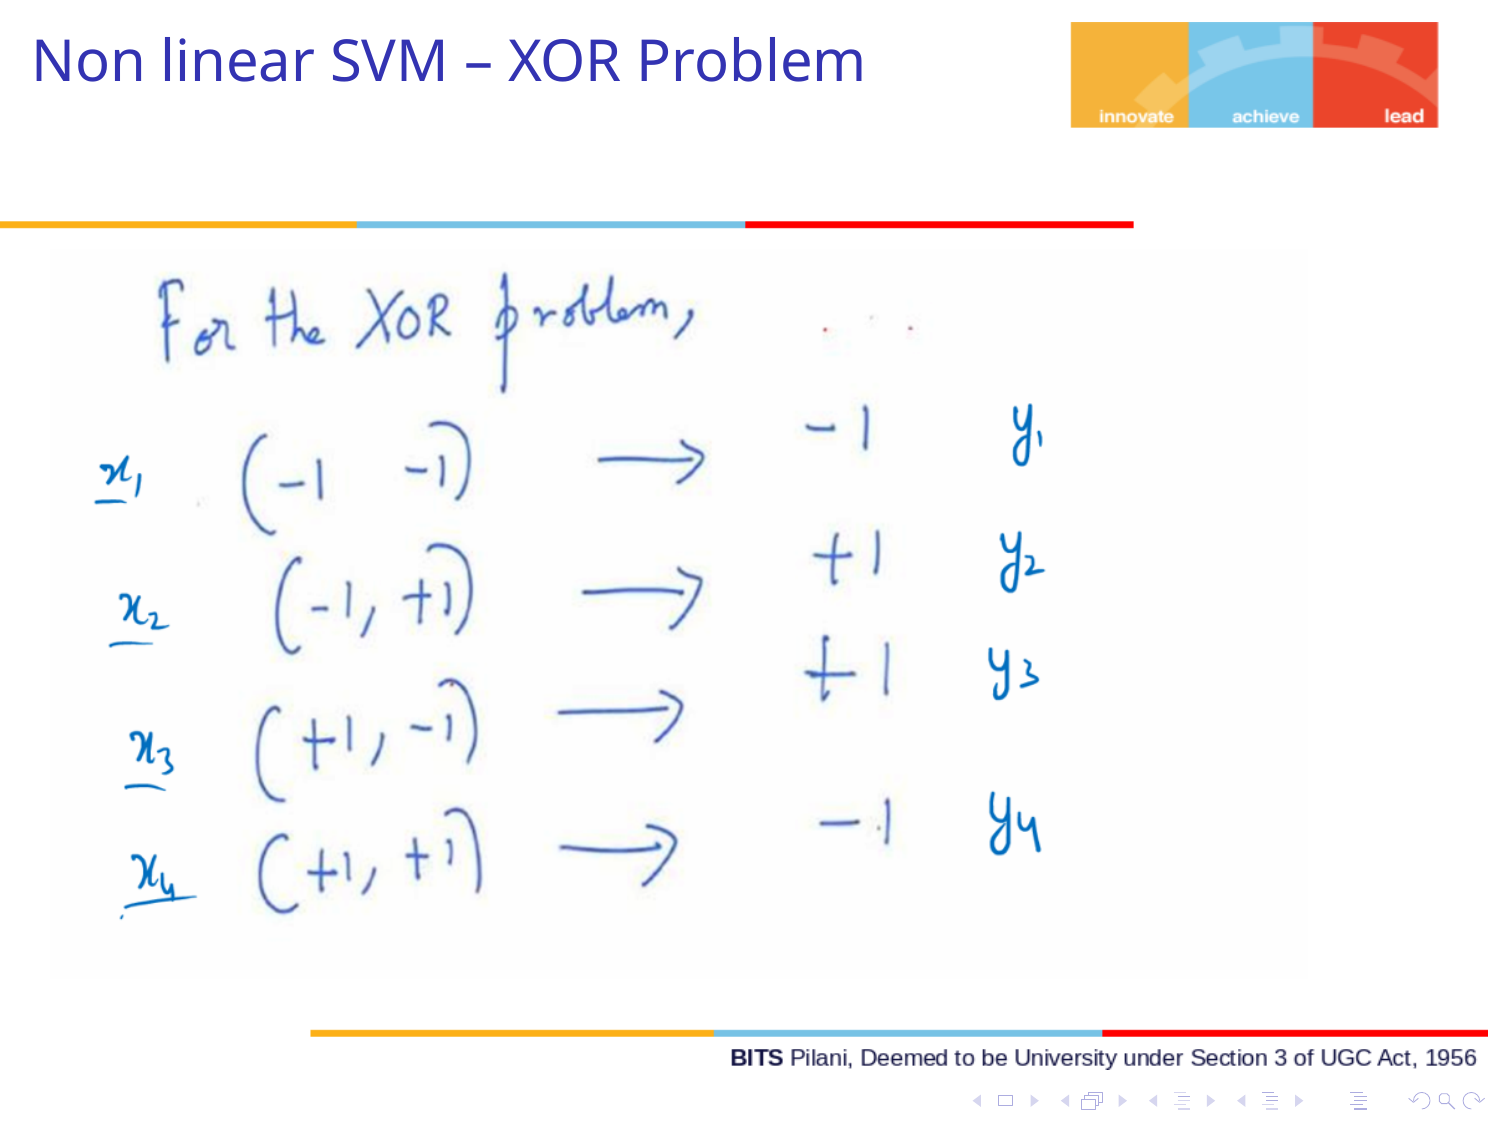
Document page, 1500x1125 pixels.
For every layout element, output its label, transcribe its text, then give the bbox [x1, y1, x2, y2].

title Non linear SVM – XOR Problem [31, 23, 1084, 94]
picture [0, 22, 1488, 1070]
